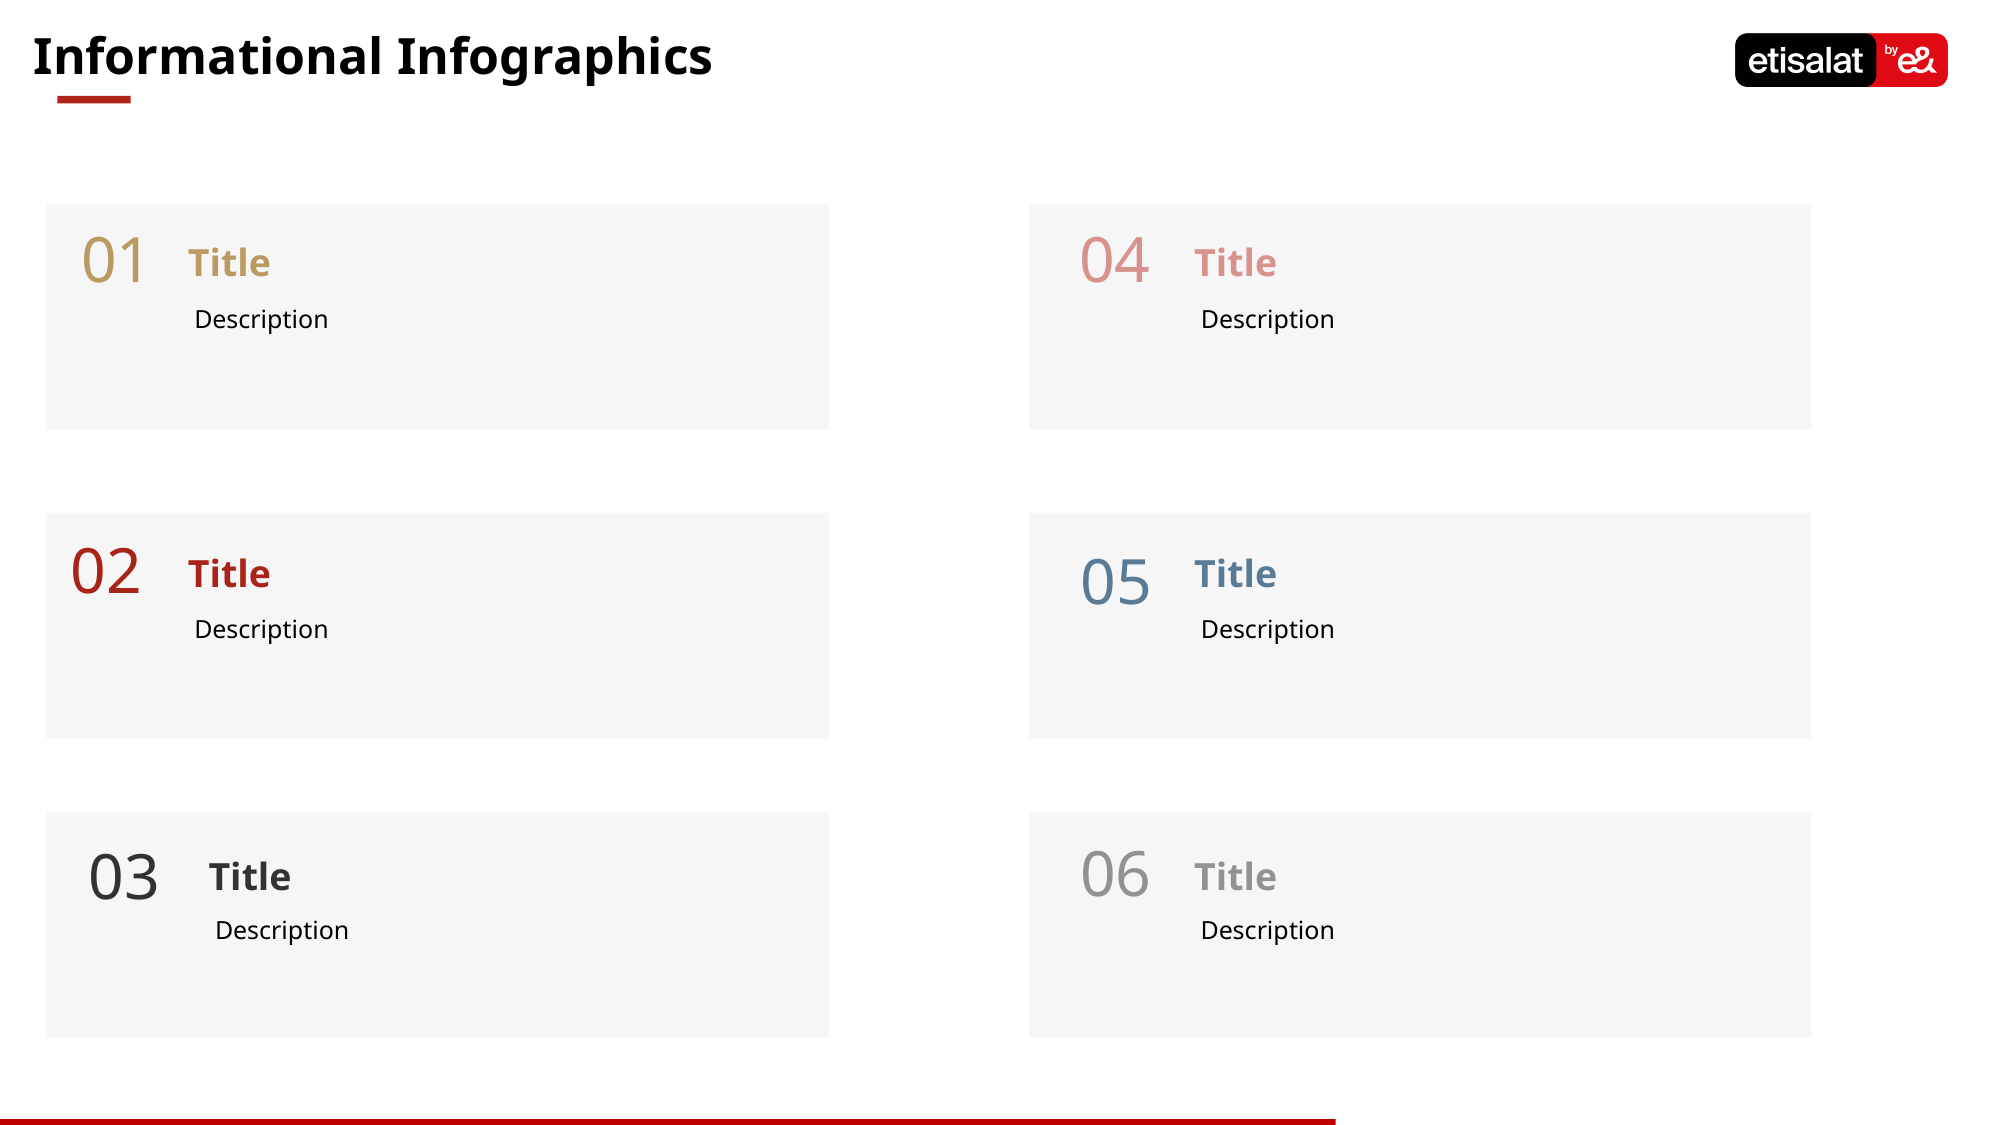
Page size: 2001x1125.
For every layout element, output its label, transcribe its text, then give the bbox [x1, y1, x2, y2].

text_box Description [180, 289, 583, 348]
text_box Title [1186, 231, 1286, 289]
text_box Description [201, 901, 674, 960]
text_box Title [1186, 542, 1286, 599]
text_box [1029, 203, 1812, 430]
text_box [57, 95, 131, 104]
text_box [1029, 512, 1812, 739]
text_box [46, 811, 829, 1038]
text_box 03 [81, 829, 168, 920]
text_box Title [180, 542, 279, 599]
text_box Title [201, 845, 300, 906]
text_box 02 [63, 523, 150, 614]
text_box Description [180, 599, 676, 658]
text_box Informational Infographics [25, 17, 722, 93]
text_box [1029, 811, 1812, 1038]
text_box Title [180, 231, 279, 289]
text_box Description [1186, 901, 1589, 960]
text_box [0, 1119, 1336, 1125]
text_box 06 [1072, 826, 1160, 917]
picture [1716, 13, 1968, 107]
text_box Description [1186, 289, 1627, 348]
text_box [46, 512, 829, 739]
text_box 04 [1071, 212, 1159, 303]
text_box 05 [1073, 534, 1160, 625]
text_box [46, 203, 829, 430]
text_box Description [1186, 599, 1627, 658]
text_box Title [1186, 845, 1286, 901]
text_box 01 [73, 212, 161, 303]
